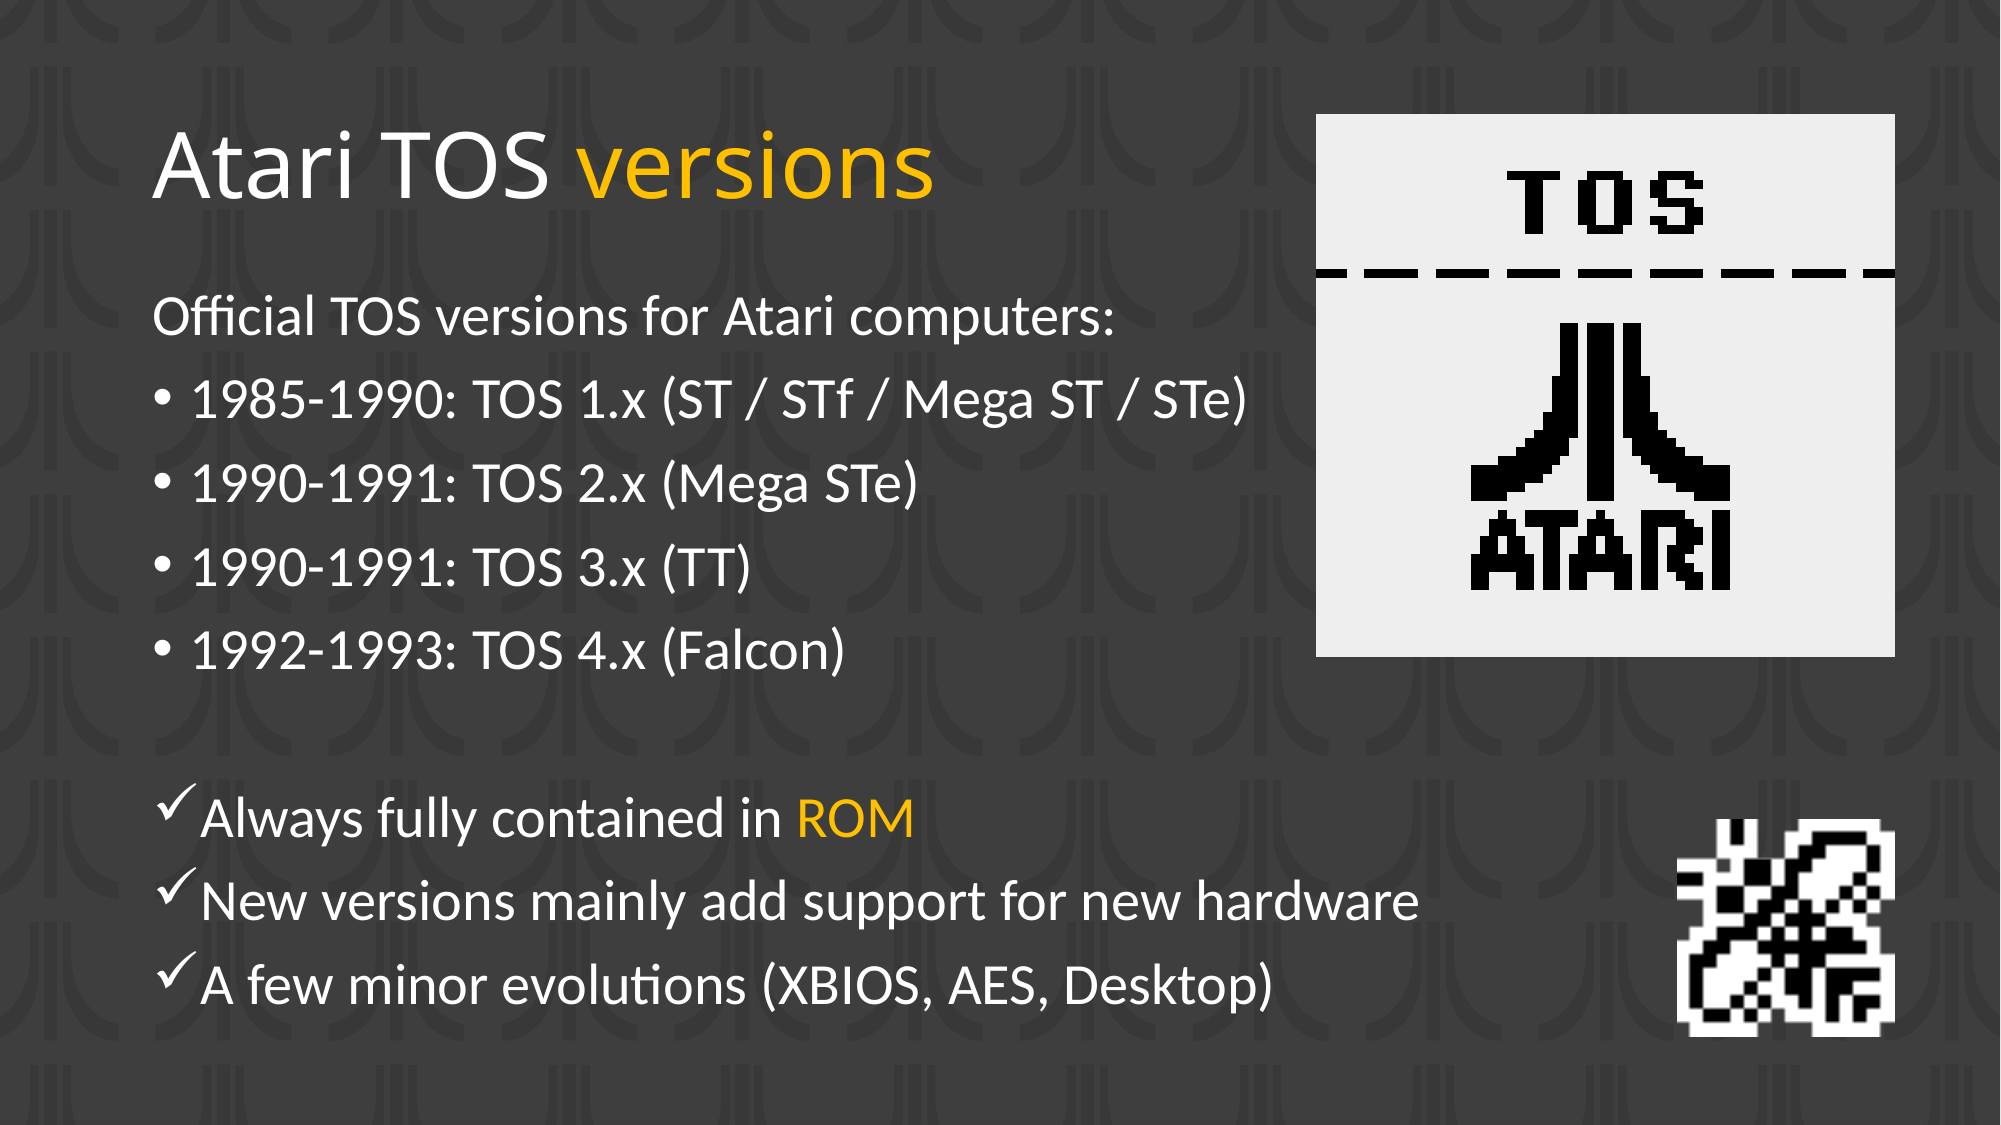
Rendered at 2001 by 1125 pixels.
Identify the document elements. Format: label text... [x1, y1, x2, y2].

title Atari TOS versions [137, 59, 1863, 277]
list Official TOS versions for Atari computers: 1985-1990: TOS 1.x (ST / STf / Mega ST / STe) 1990-1991: TOS 2.x (Mega STe) 1990-1991: TOS 3.x (TT) 1992-1993: TOS 4.x (Falcon) Always fully contained in ROM New versions mainly add support for new hardware A few minor evolutions (XBIOS, AES, Desktop) [137, 277, 1863, 1037]
picture [0, 0, 2001, 1125]
